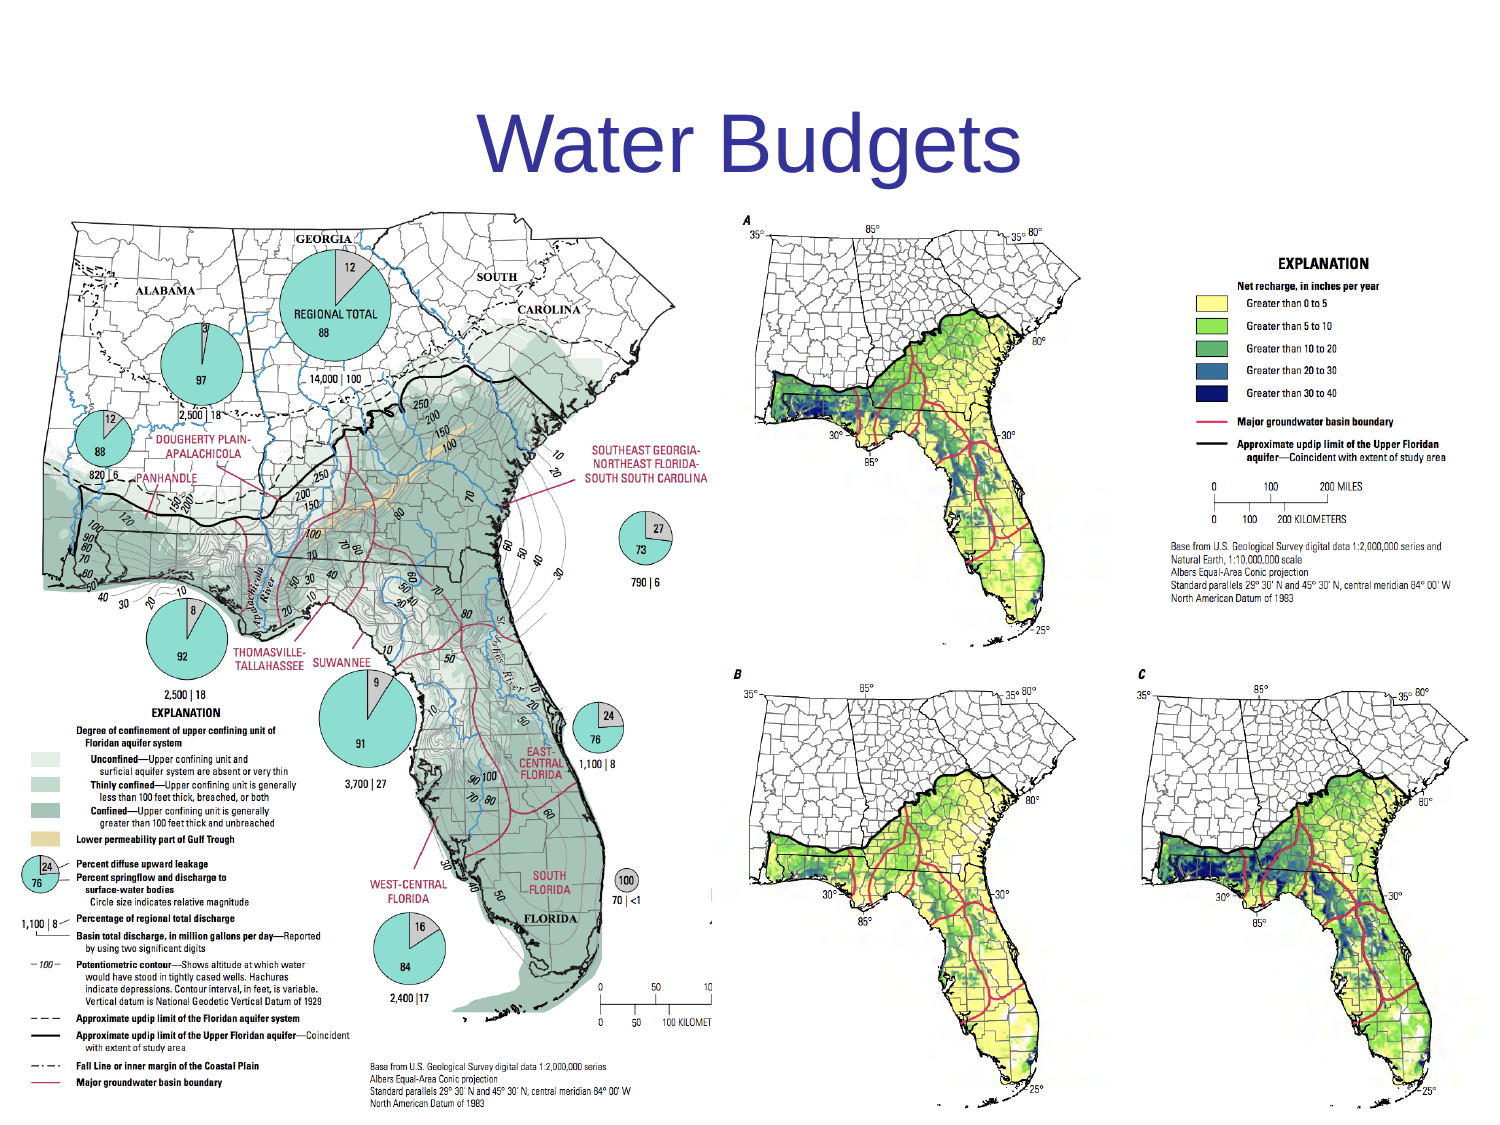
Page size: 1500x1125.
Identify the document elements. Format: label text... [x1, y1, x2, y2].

title Water Budgets [75, 45, 1425, 201]
picture [10, 201, 1487, 1125]
